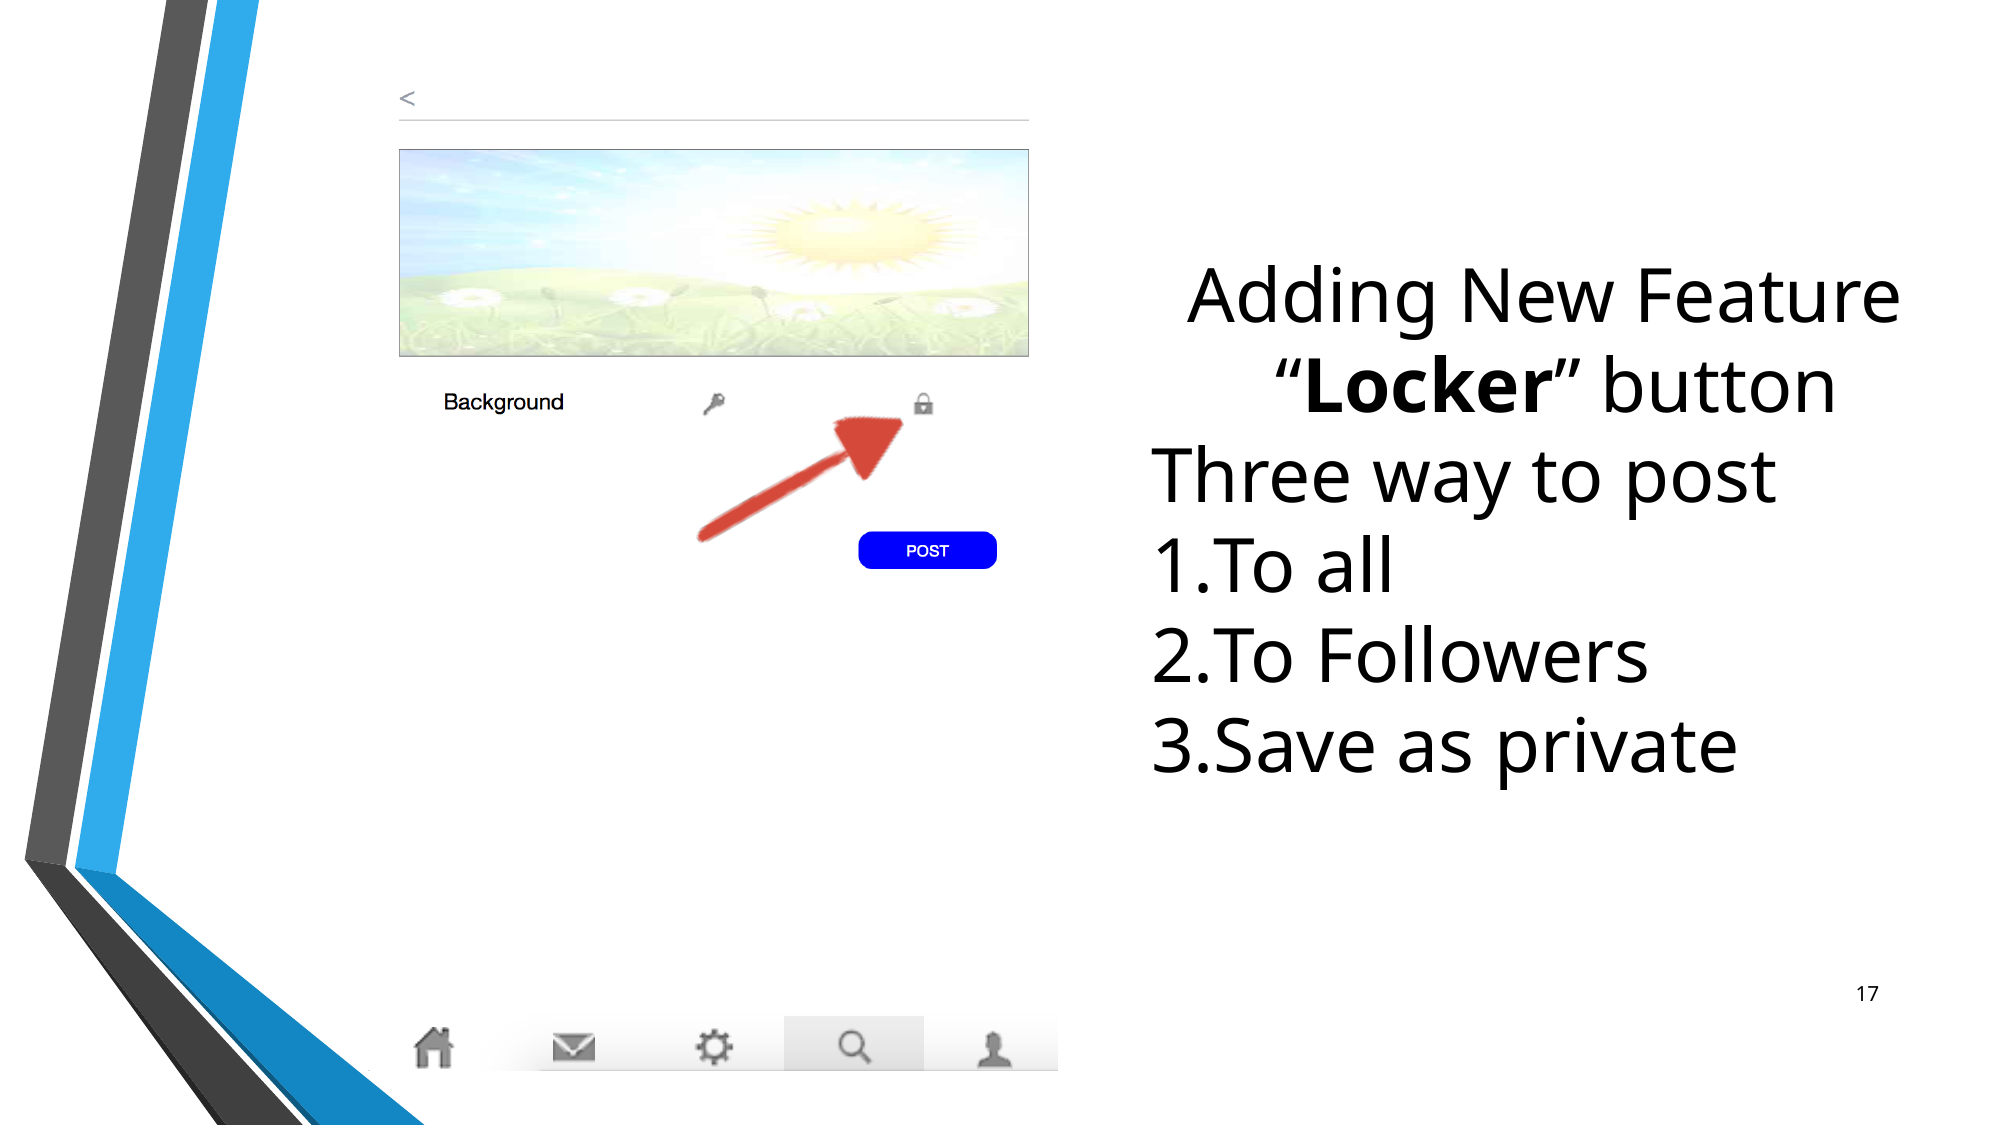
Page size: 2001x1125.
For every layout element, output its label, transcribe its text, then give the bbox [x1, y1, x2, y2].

picture [368, 54, 1058, 1071]
text_box Adding New Feature “Locker” button Three way to post To all To Followers Save as private [1143, 239, 1948, 795]
text_box 17 [1796, 973, 1887, 1017]
